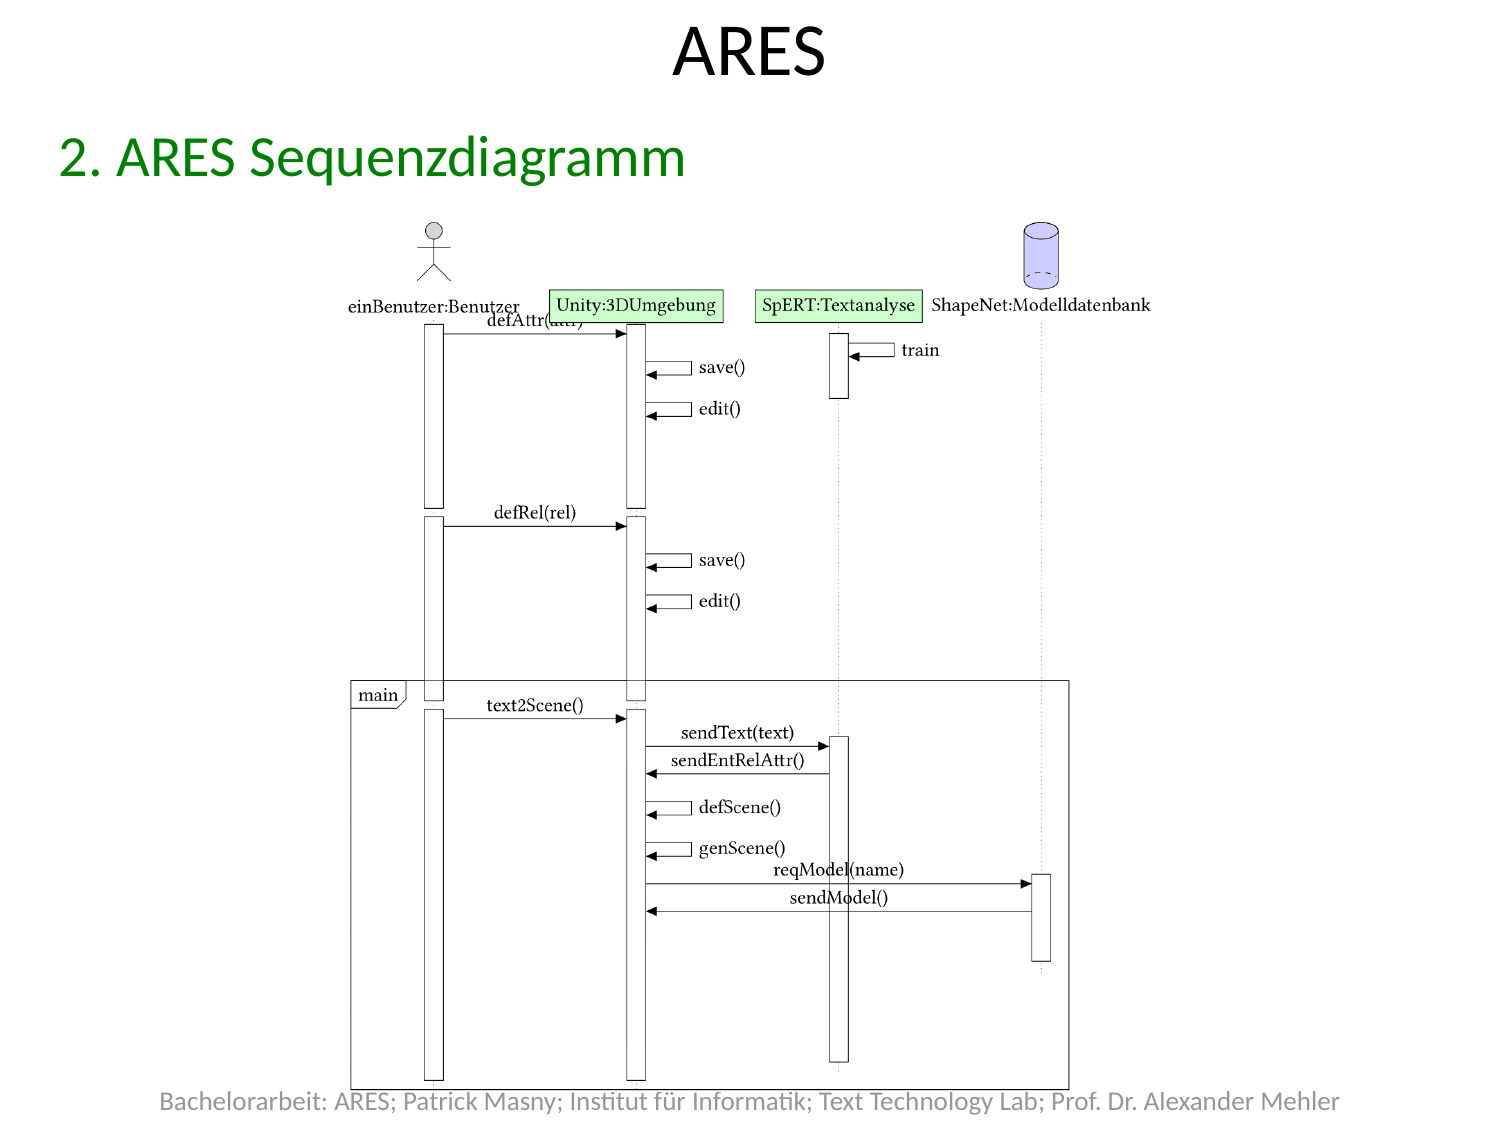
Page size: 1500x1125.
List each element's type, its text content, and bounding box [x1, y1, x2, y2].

picture [322, 215, 1178, 1092]
list 2. ARES Sequenzdiagramm [0, 117, 1500, 190]
title ARES [0, 0, 1500, 92]
